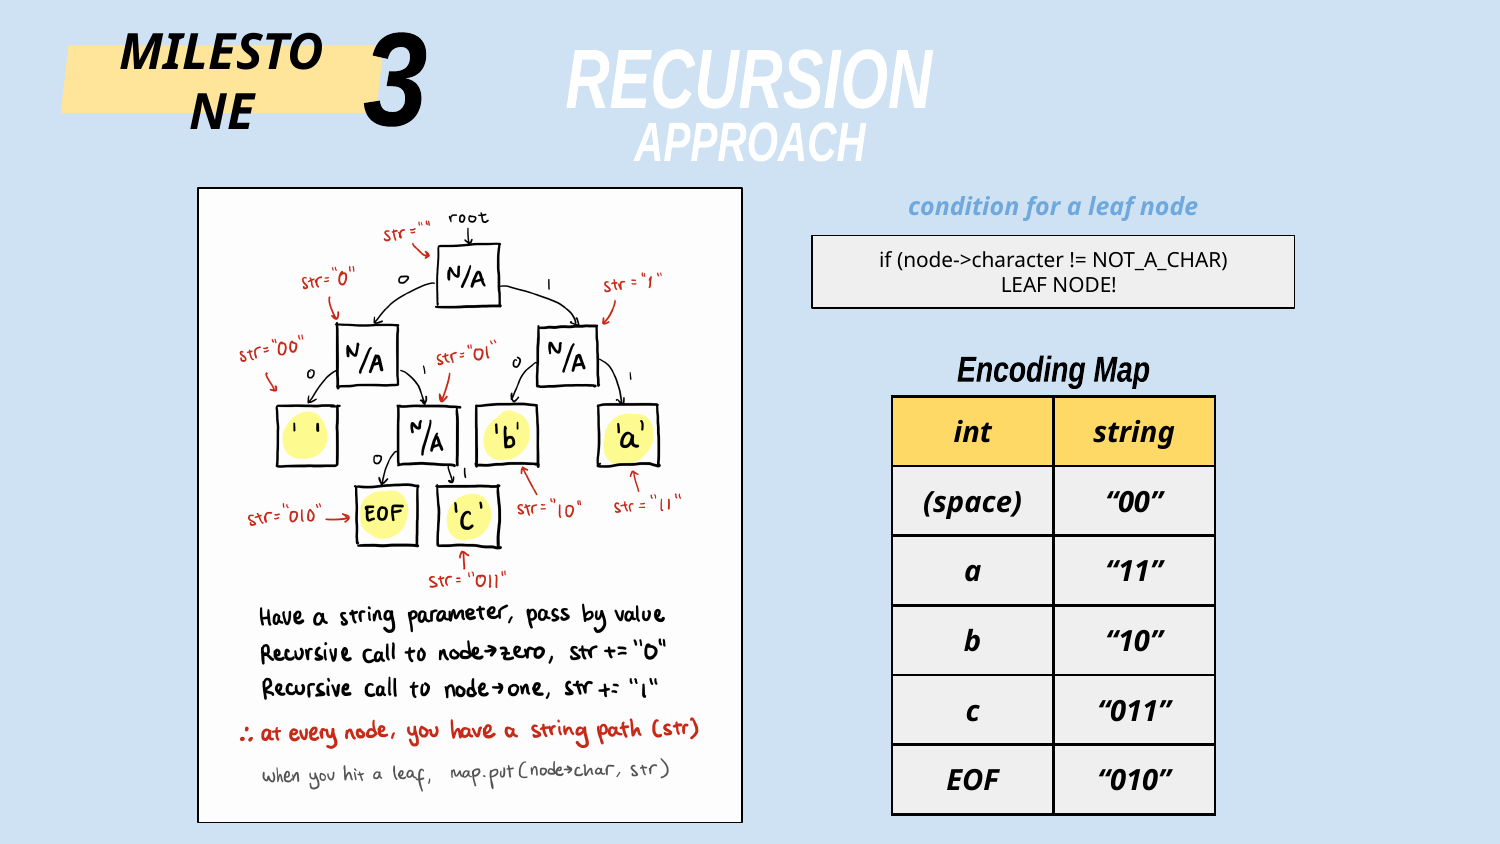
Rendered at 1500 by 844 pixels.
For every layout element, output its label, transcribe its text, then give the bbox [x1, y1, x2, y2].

table_header int [893, 398, 1052, 465]
table_cell b [893, 607, 1052, 674]
table_cell “11” [1055, 537, 1214, 604]
table_cell “010” [1055, 746, 1214, 813]
table_cell “011” [1055, 676, 1214, 743]
text_box condition for a leaf node [847, 175, 1259, 236]
picture [198, 188, 742, 823]
table_cell (space) [893, 467, 1052, 534]
text_box if (node->character != NOT_A_CHAR) LEAF NODE! [812, 235, 1295, 308]
table_cell c [893, 676, 1052, 743]
table_cell “00” [1055, 467, 1214, 534]
table_cell EOF [893, 746, 1052, 813]
table_header string [1055, 398, 1214, 465]
text_box MILESTONE [60, 45, 384, 113]
table_cell a [893, 537, 1052, 604]
table_cell “10” [1055, 607, 1214, 674]
